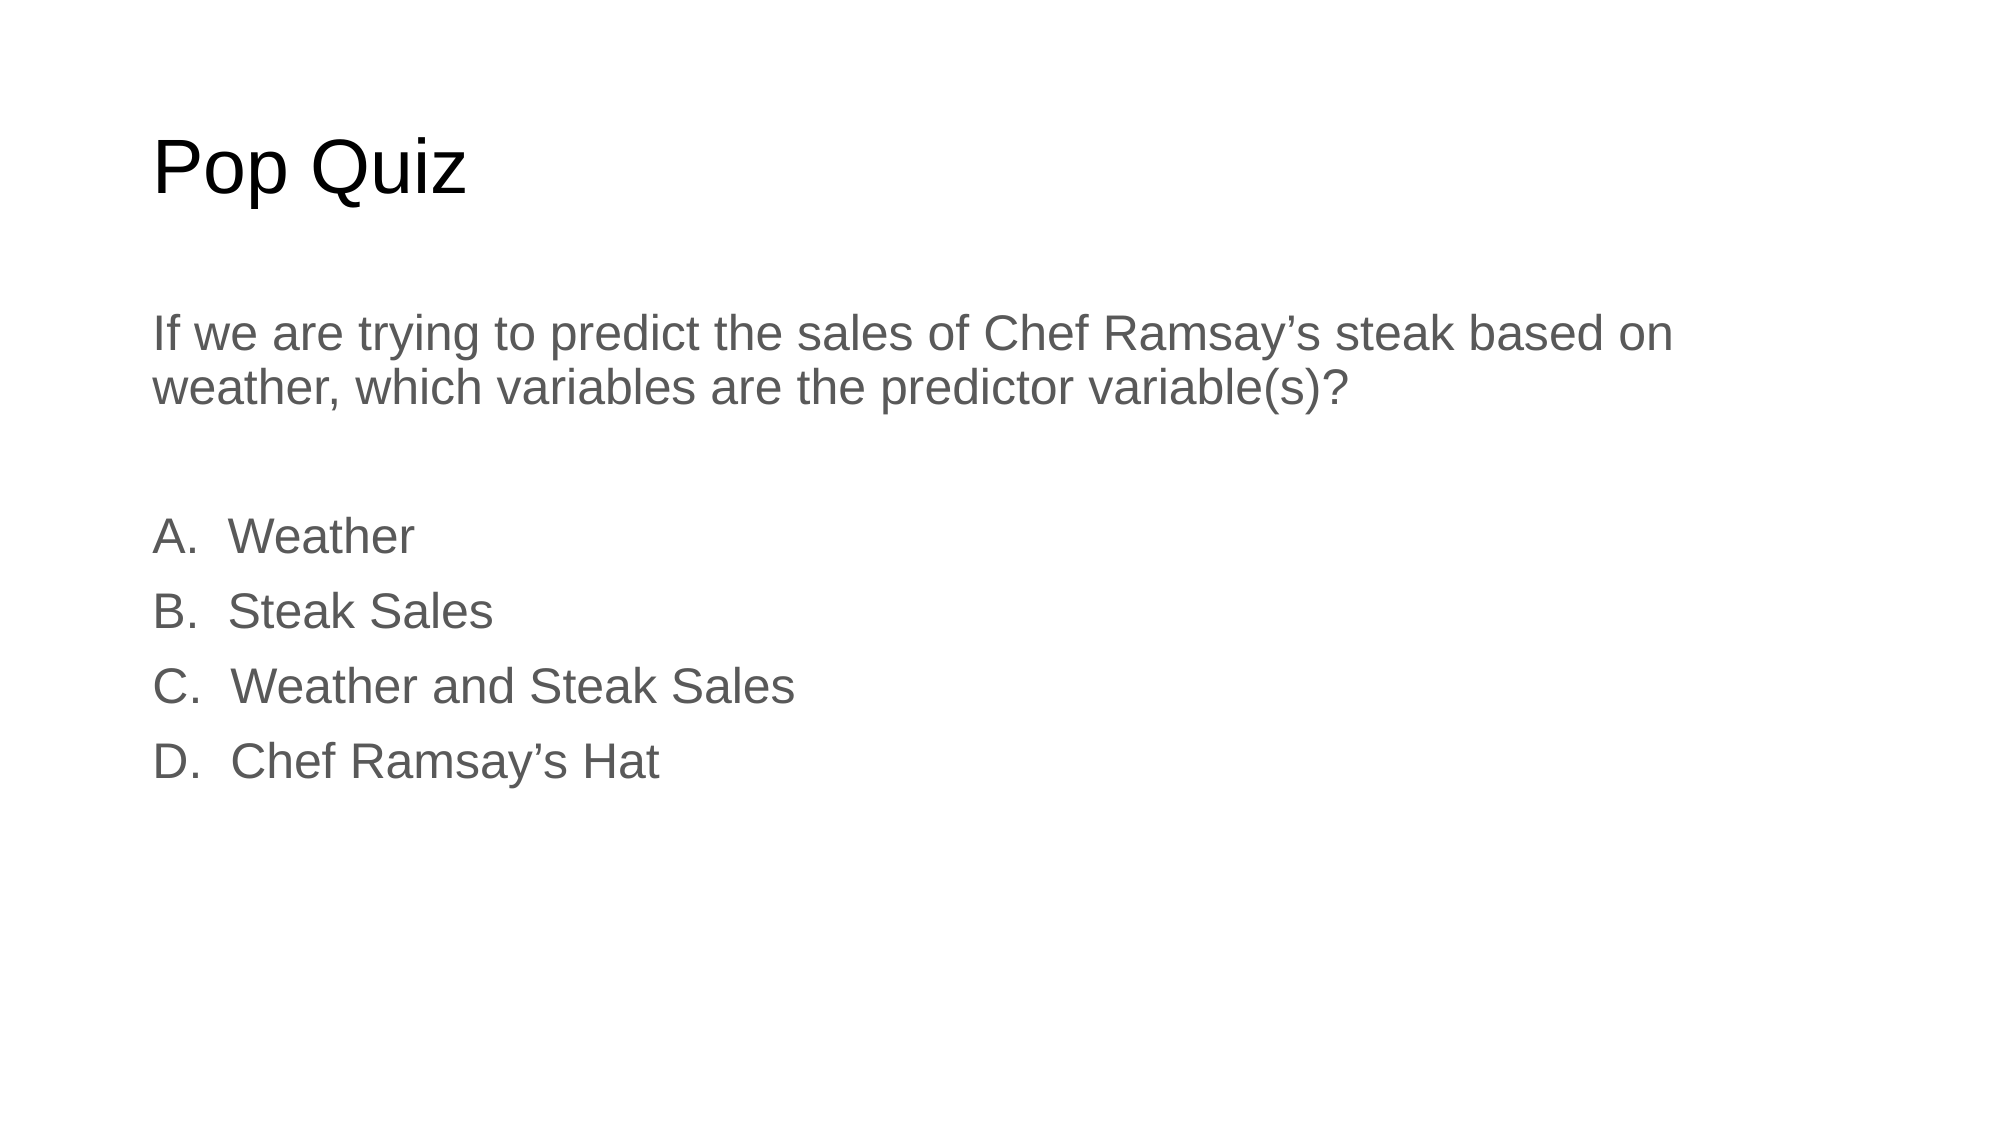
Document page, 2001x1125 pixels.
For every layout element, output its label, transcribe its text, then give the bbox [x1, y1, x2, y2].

list If we are trying to predict the sales of Chef Ramsay’s steak based on weather, which variables are the predictor variable(s)? A. Weather B. Steak Sales C. Weather and Steak Sales D. Chef Ramsay’s Hat [137, 299, 1863, 1014]
title Pop Quiz [137, 59, 1863, 278]
